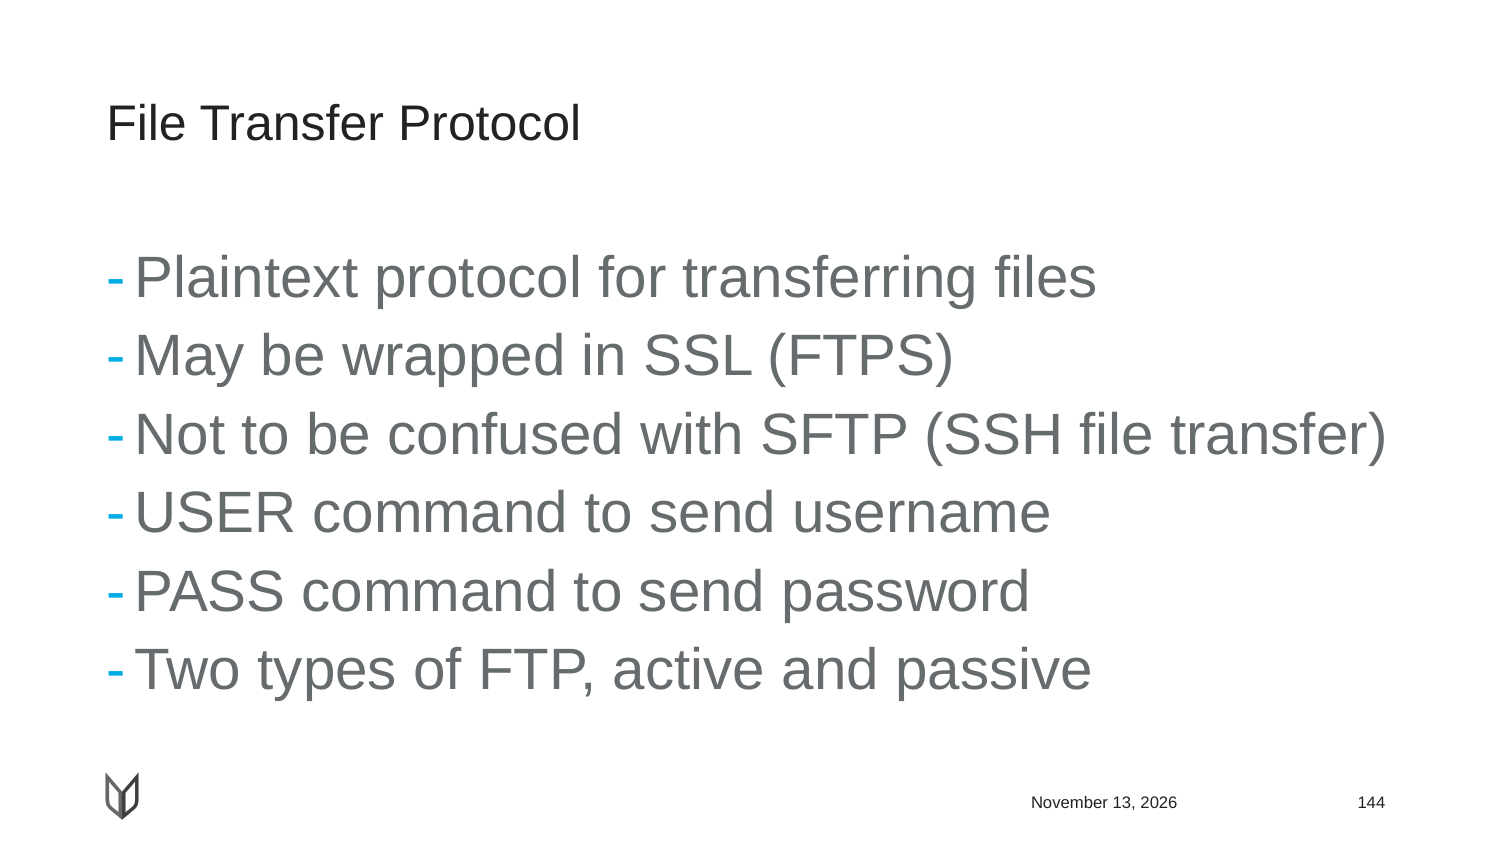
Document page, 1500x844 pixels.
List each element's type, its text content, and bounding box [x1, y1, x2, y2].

list Plaintext protocol for transferring files May be wrapped in SSL (FTPS) Not to be confused with SFTP (SSH file transfer) USER command to send username PASS command to send password Two types of FTP, active and passive [106, 246, 1400, 768]
title File Transfer Protocol [106, 96, 1400, 220]
slide_number 144 [1324, 784, 1400, 815]
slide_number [1016, 784, 1324, 815]
picture [105, 772, 139, 820]
